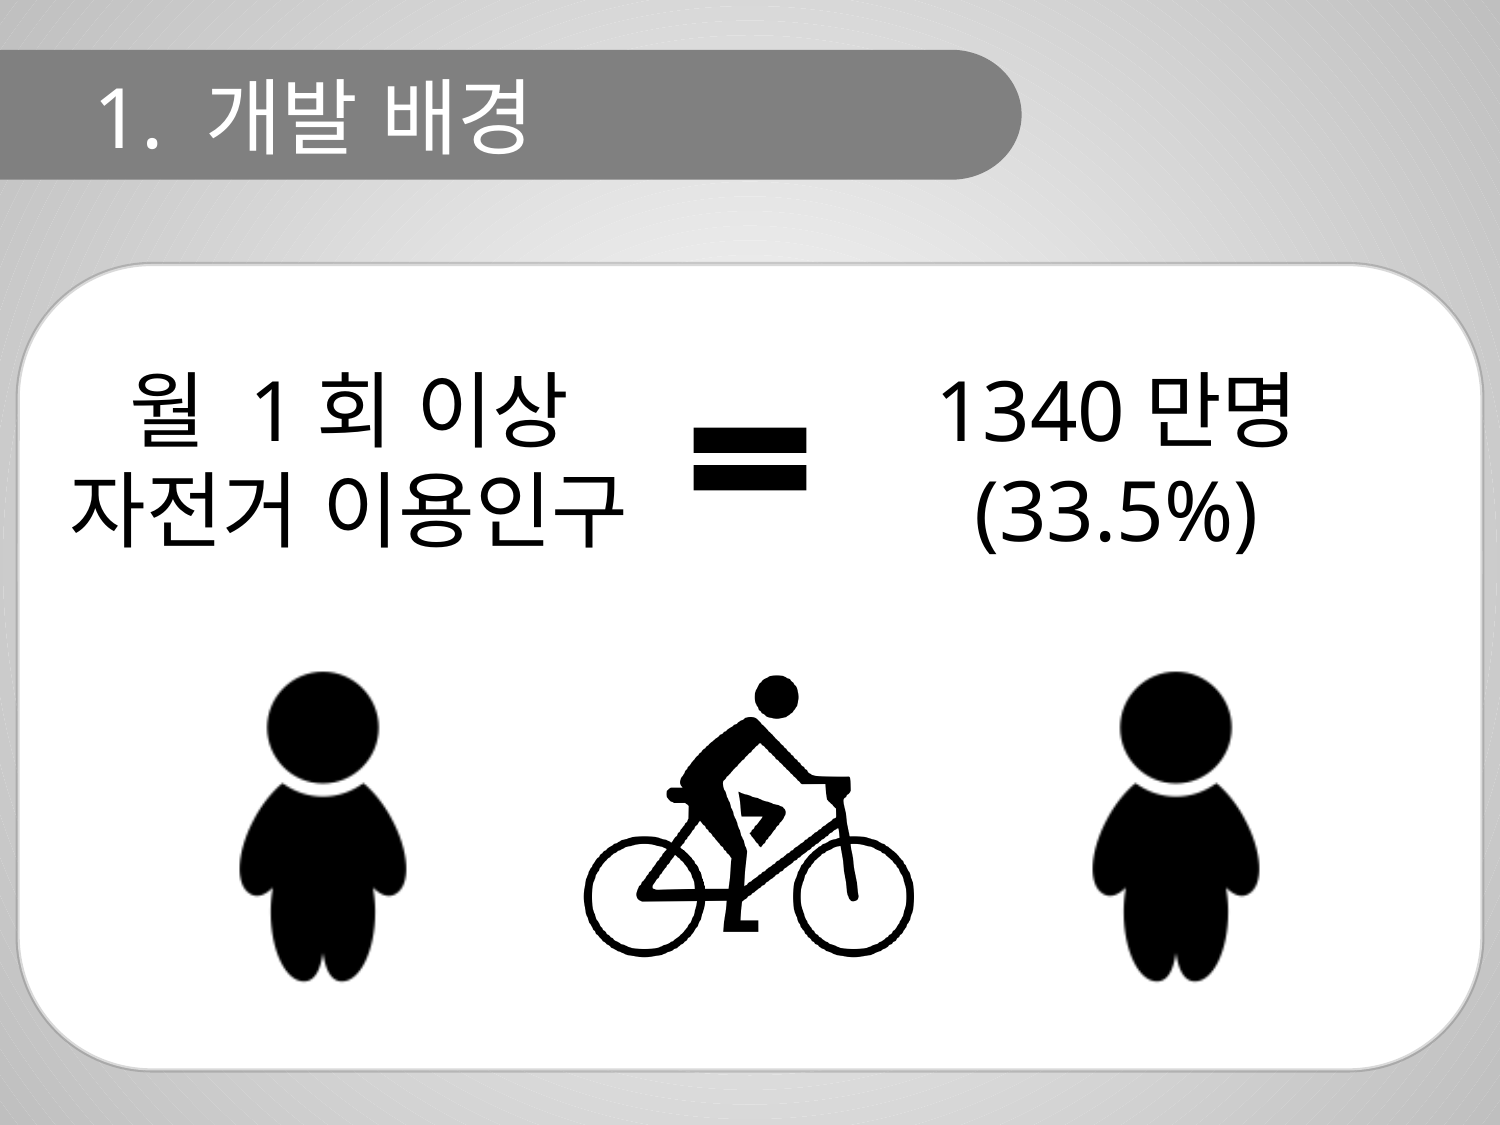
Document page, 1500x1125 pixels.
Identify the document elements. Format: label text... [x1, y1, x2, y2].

text_box [15, 261, 1485, 1073]
text_box 월 1회 이상 자전거 이용인구 [55, 350, 644, 566]
picture [967, 597, 1385, 1015]
picture [550, 622, 950, 1005]
text_box [692, 426, 808, 455]
text_box [692, 463, 808, 492]
text_box 1. 개발 배경 [0, 47, 1024, 182]
picture [115, 597, 533, 1015]
text_box 1340만명 (33.5%) [920, 350, 1313, 566]
